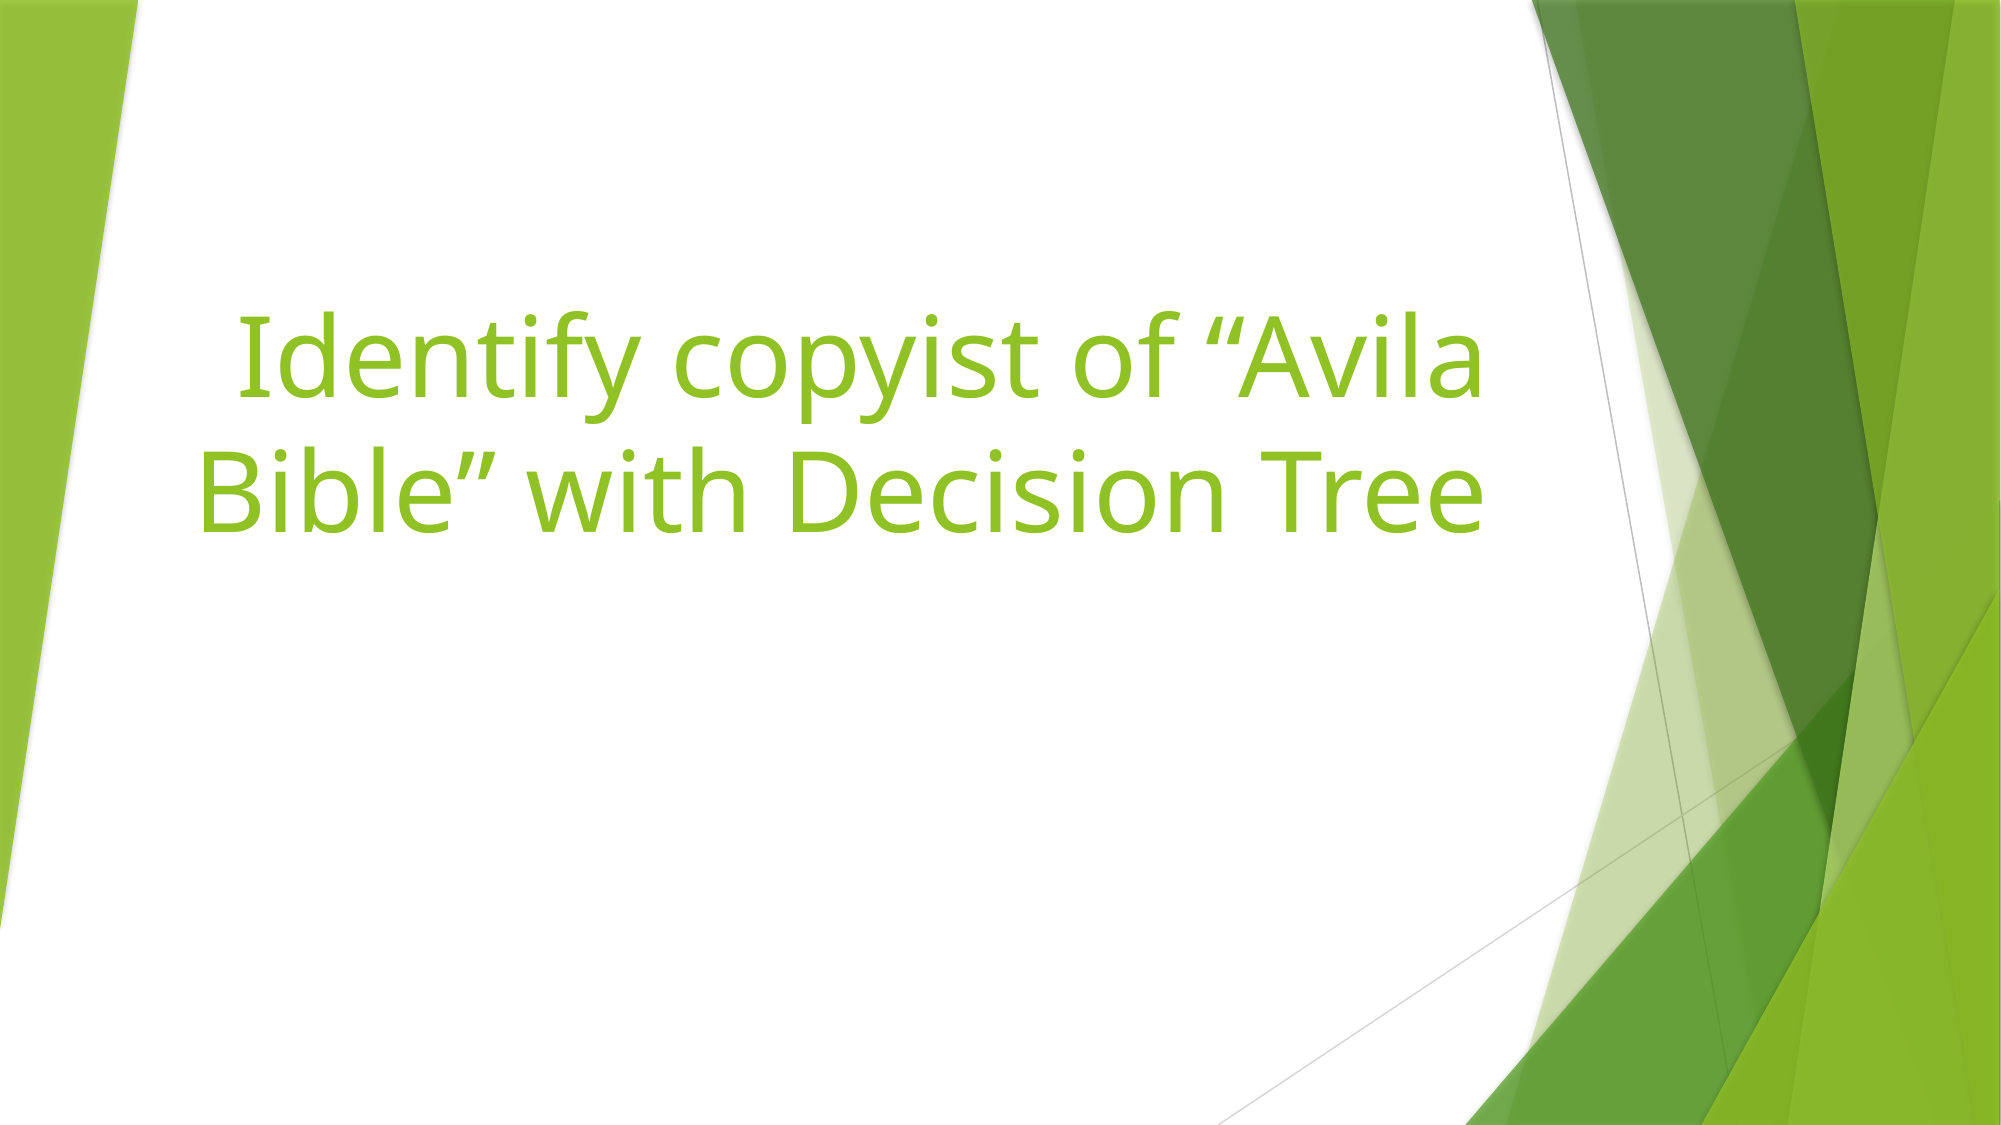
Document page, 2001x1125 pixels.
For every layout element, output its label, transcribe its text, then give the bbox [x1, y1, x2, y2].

title Identify copyist of “Avila Bible” with Decision Tree [99, 292, 1505, 563]
